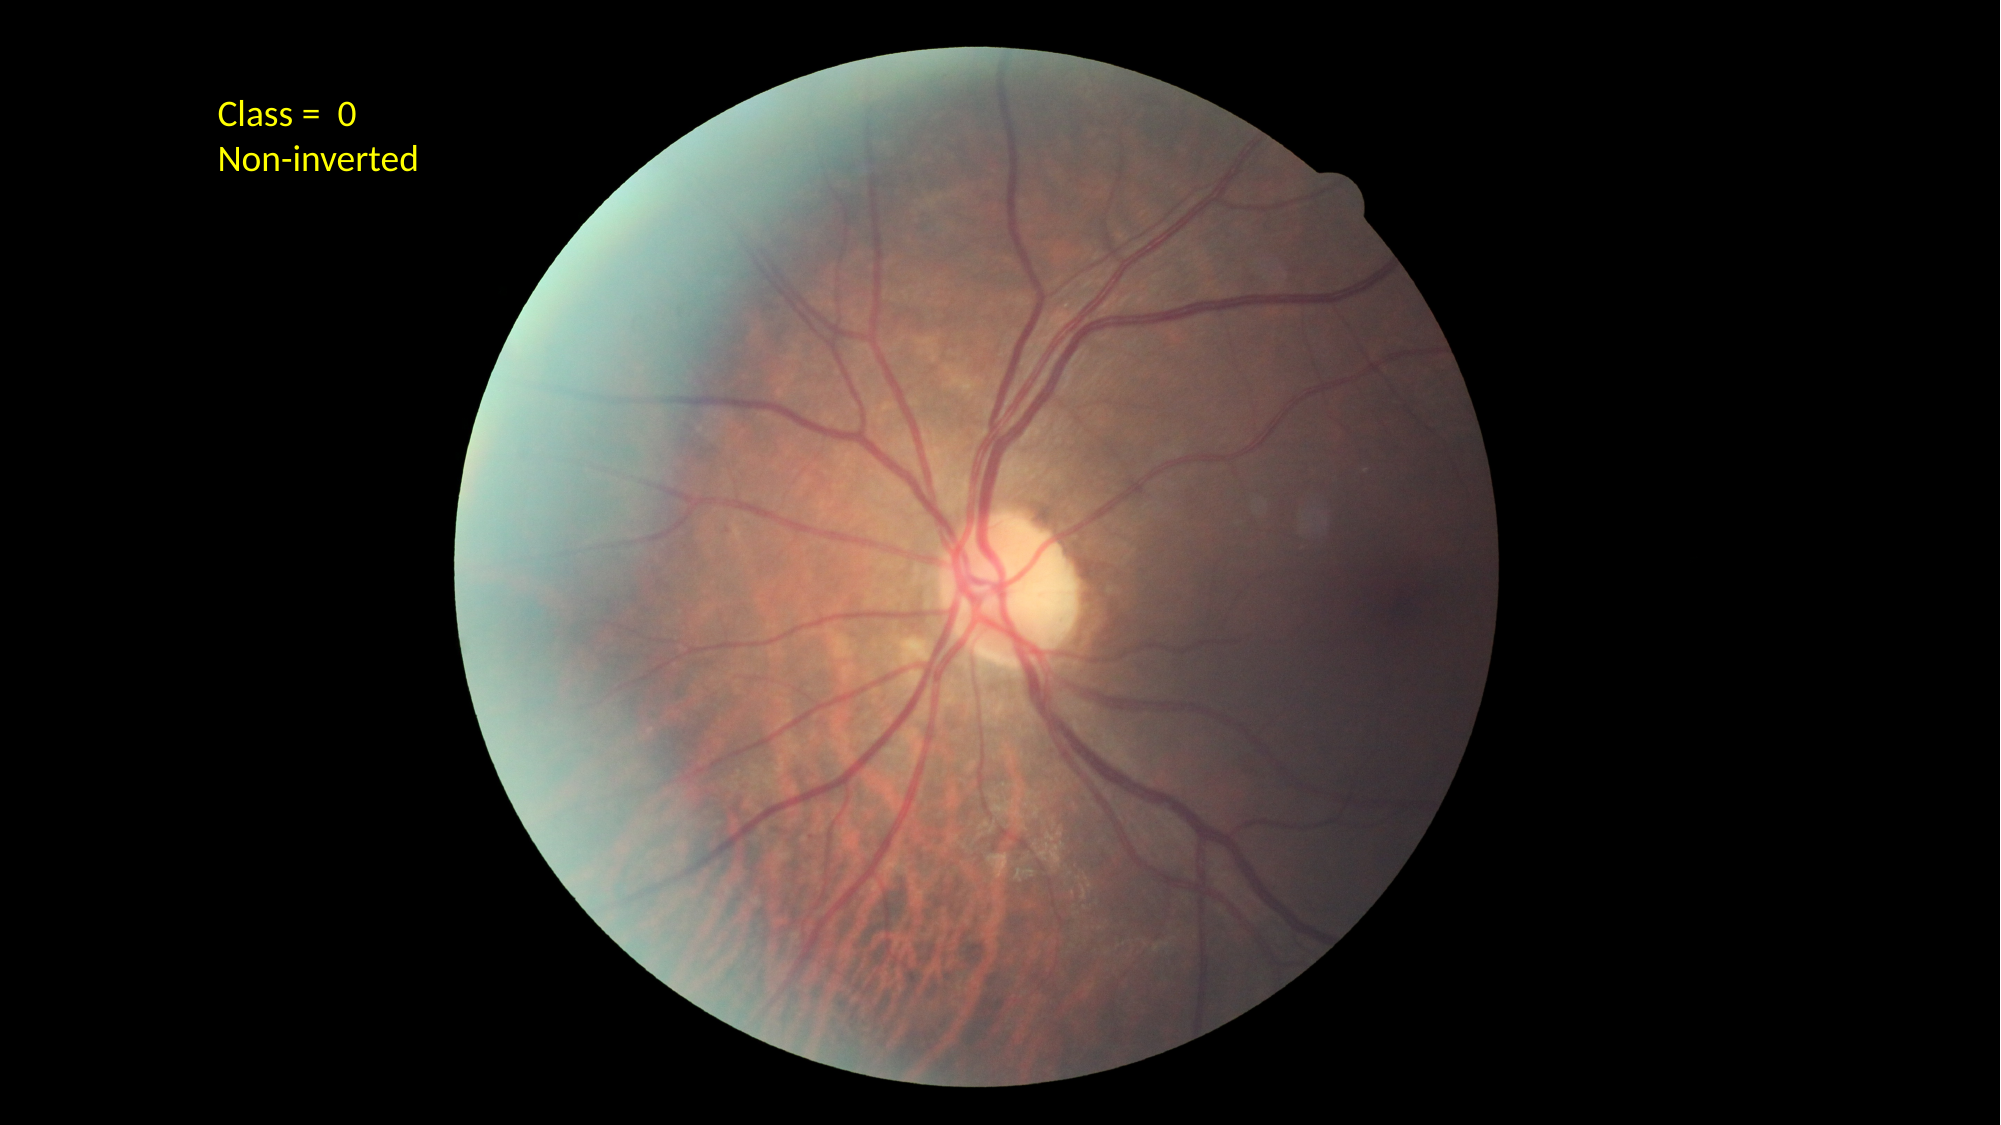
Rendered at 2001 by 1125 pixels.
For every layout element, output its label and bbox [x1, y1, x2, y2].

picture [156, 0, 1807, 1100]
